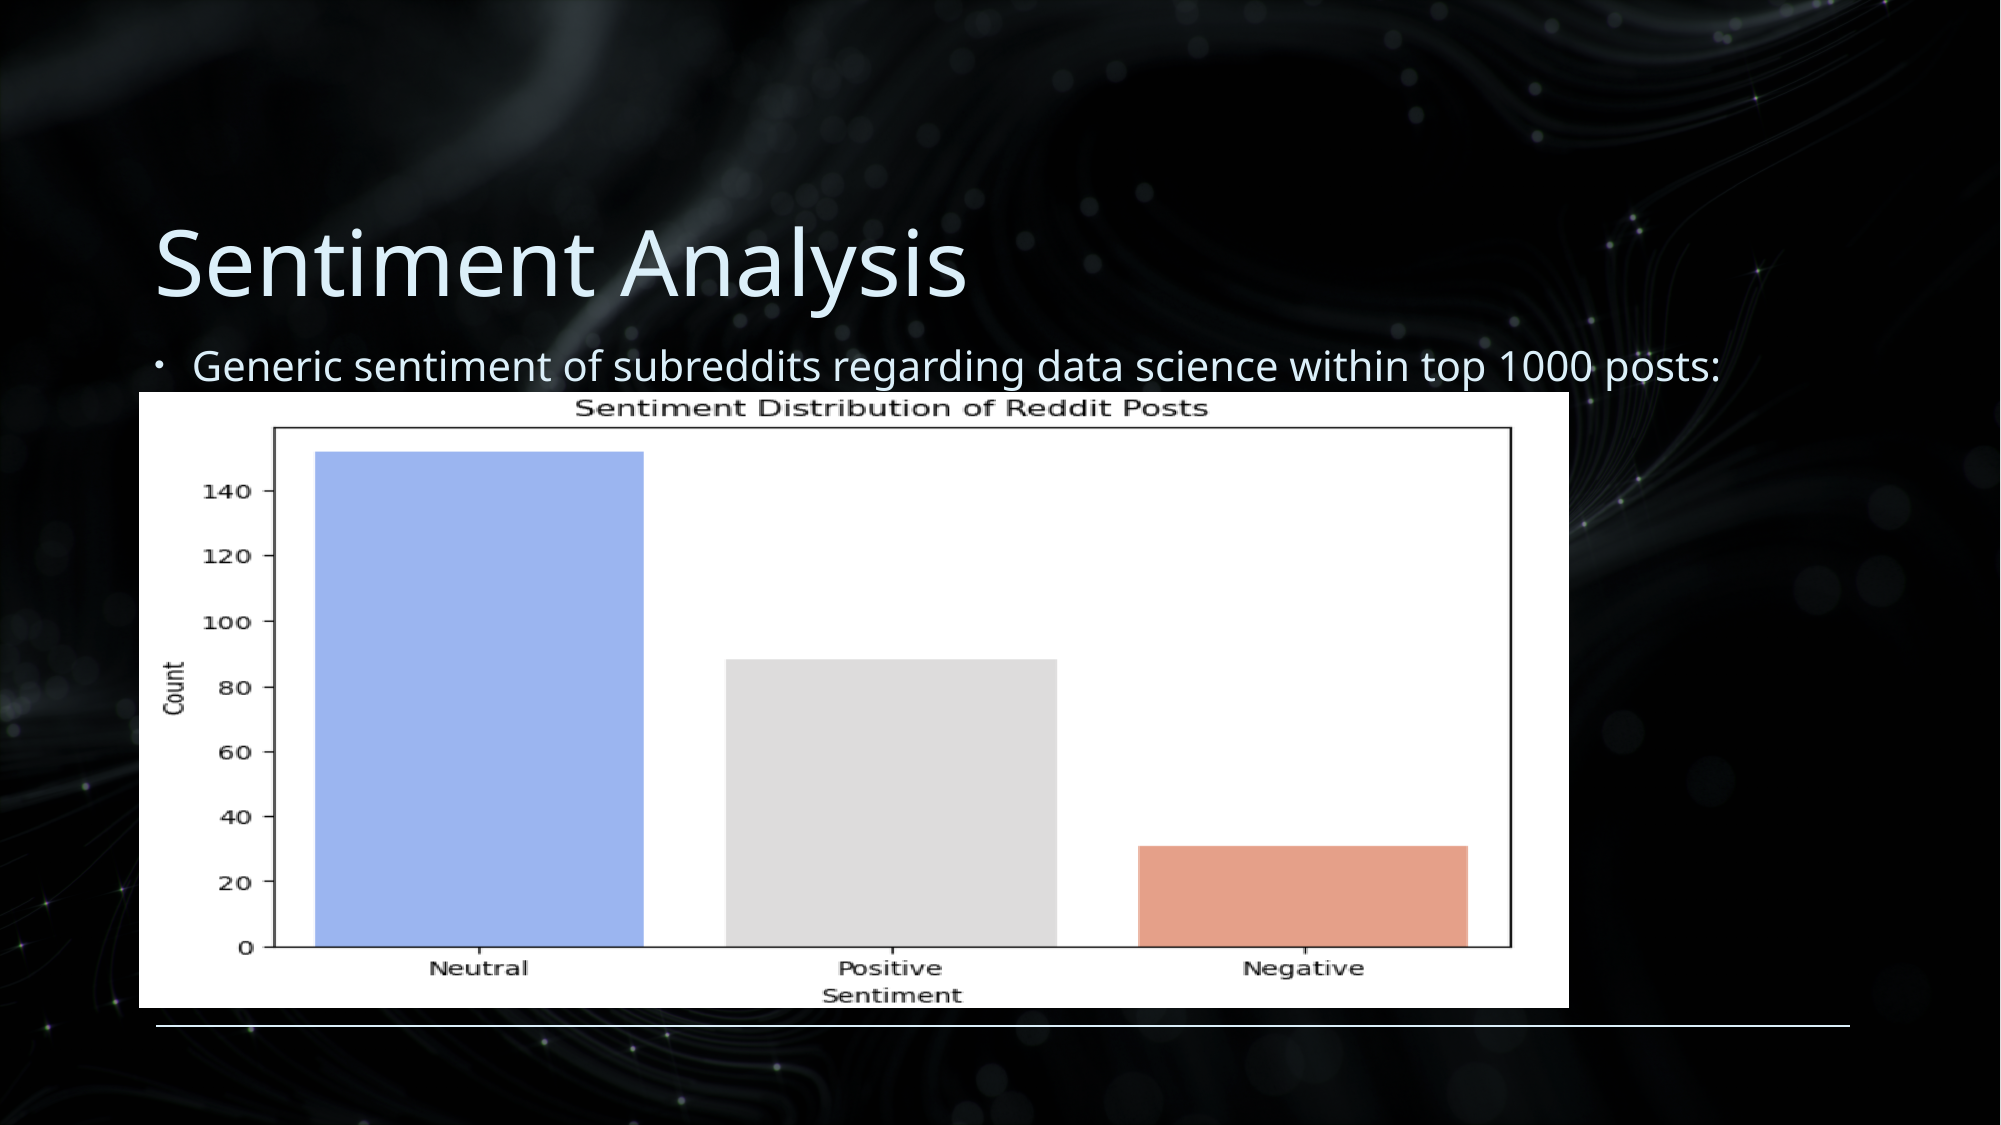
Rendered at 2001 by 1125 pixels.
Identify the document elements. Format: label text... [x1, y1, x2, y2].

title Sentiment Analysis [139, 143, 1850, 321]
picture [0, 0, 2001, 1125]
list Generic sentiment of subreddits regarding data science within top 1000 posts: [139, 321, 1850, 980]
